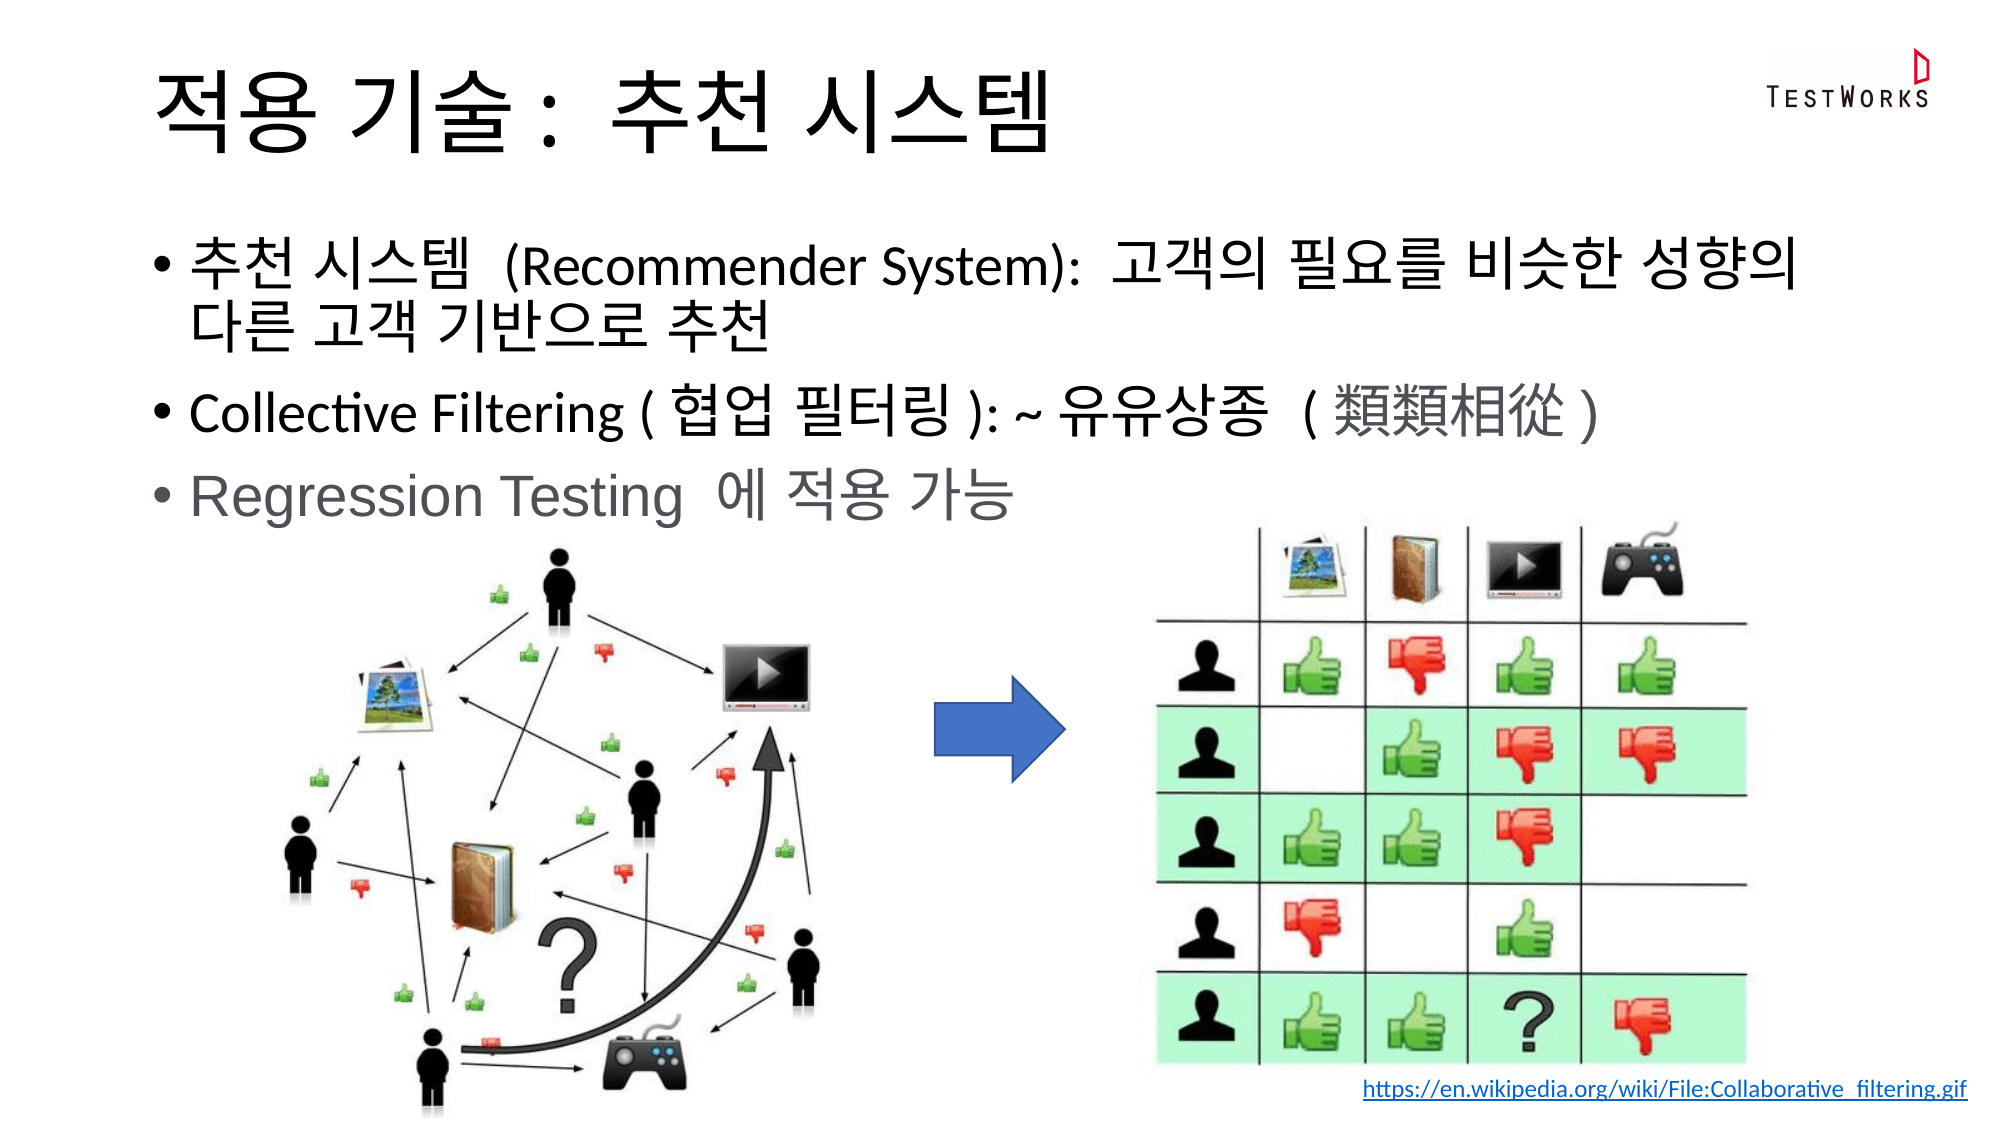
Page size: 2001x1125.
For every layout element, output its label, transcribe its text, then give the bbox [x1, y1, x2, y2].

picture [244, 543, 863, 1125]
picture [1766, 46, 1931, 112]
text_box https://en.wikipedia.org/wiki/File:Collaborative_filtering.gif [1347, 1065, 2000, 1125]
text_box 적용 기술: 추천 시스템 [137, 59, 1863, 228]
text_box 추천 시스템 (Recommender System): 고객의 필요를 비슷한 성향의 다른 고객 기반으로 추천 Collective Filtering (협업 필터링): ~유유상종 (類類相從) Regression Testing 에 적용 가능 [137, 228, 1863, 942]
text_box [933, 674, 1067, 784]
picture [1137, 509, 1773, 1079]
